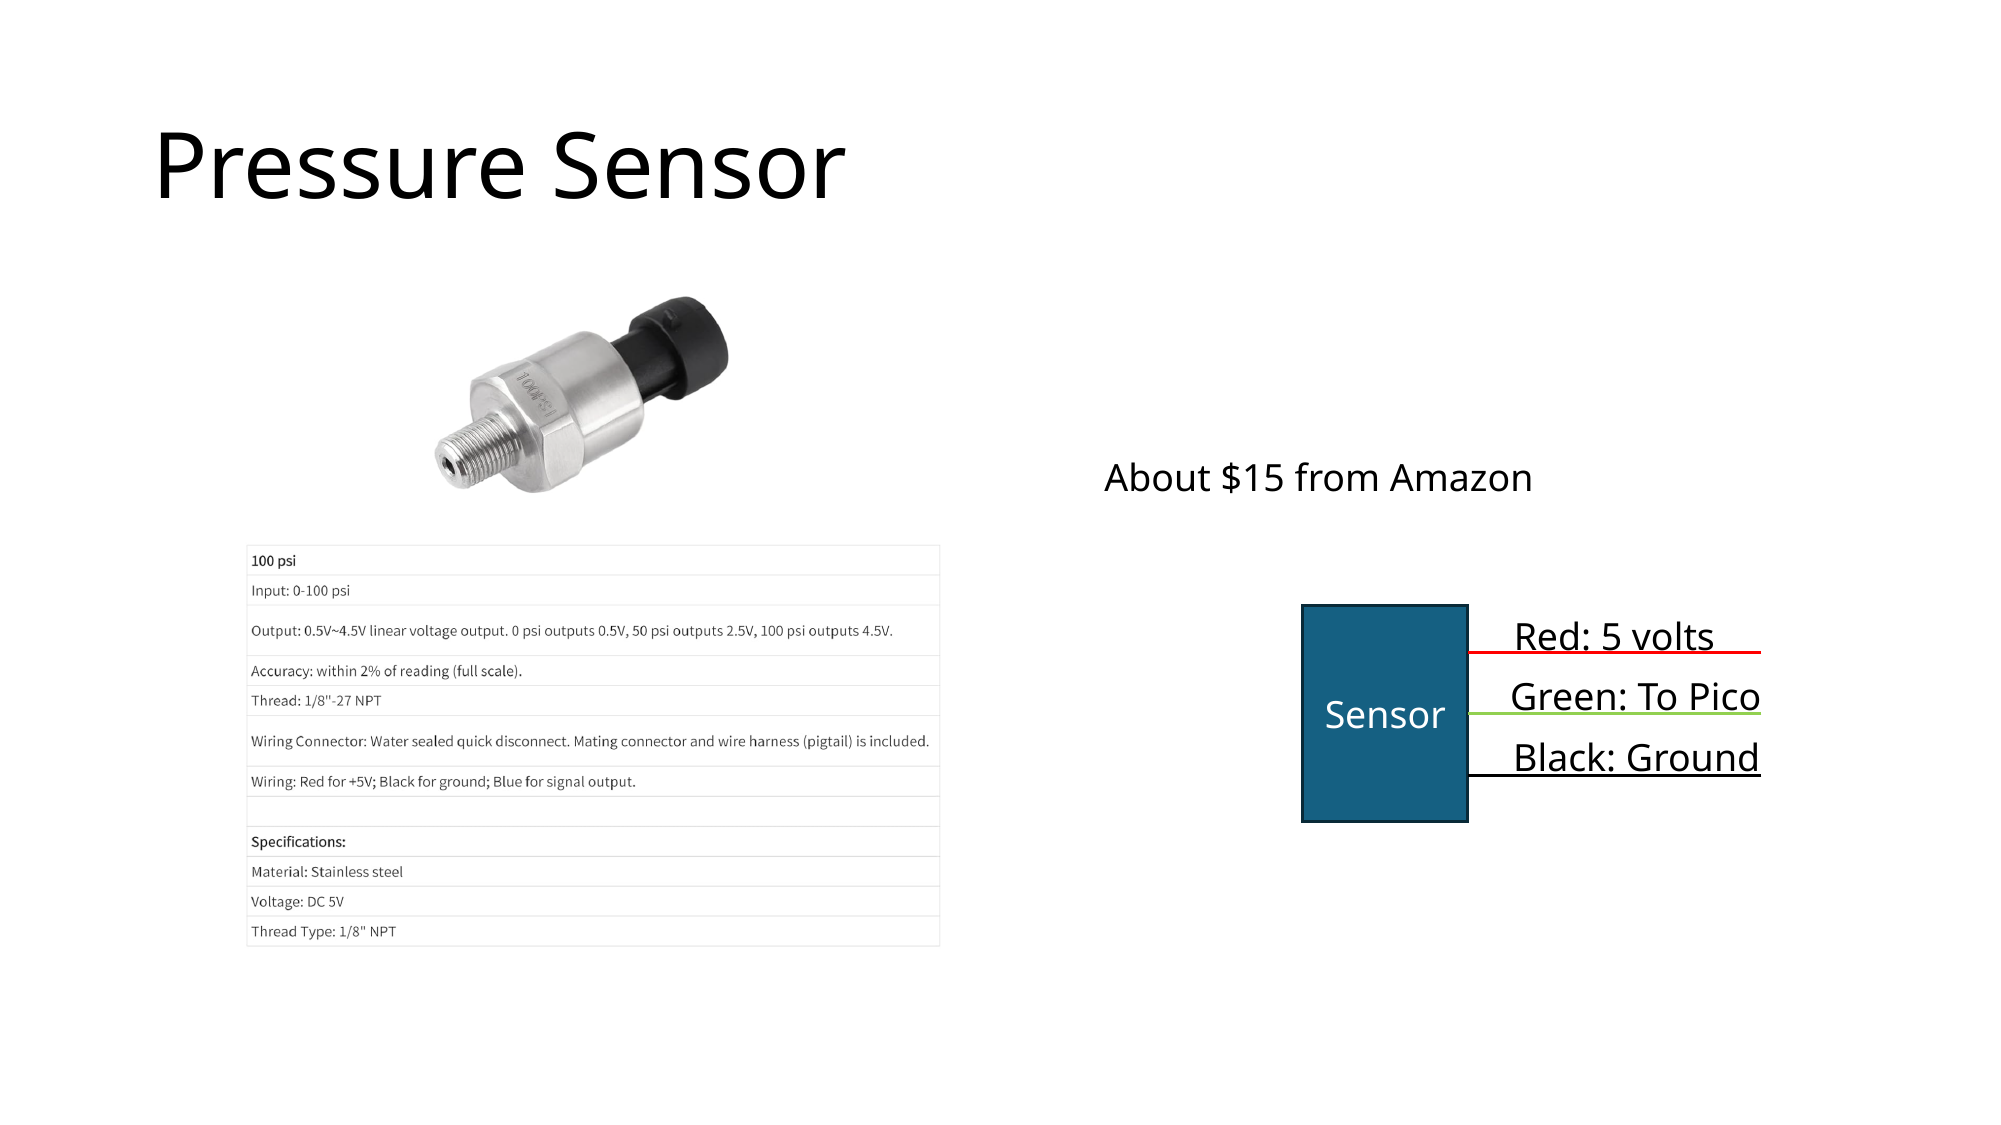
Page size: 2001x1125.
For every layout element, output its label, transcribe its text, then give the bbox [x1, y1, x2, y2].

text_box Red: 5 volts [1499, 605, 1731, 652]
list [161, 262, 1001, 978]
text_box About $15 from Amazon [1089, 446, 1549, 506]
text_box Black: Ground [1498, 726, 1776, 786]
title Pressure Sensor [137, 59, 1863, 278]
text_box Sensor [1301, 604, 1469, 823]
text_box Green: To Pico [1495, 665, 1787, 726]
text_box Red: 5 volts [1499, 654, 1731, 665]
